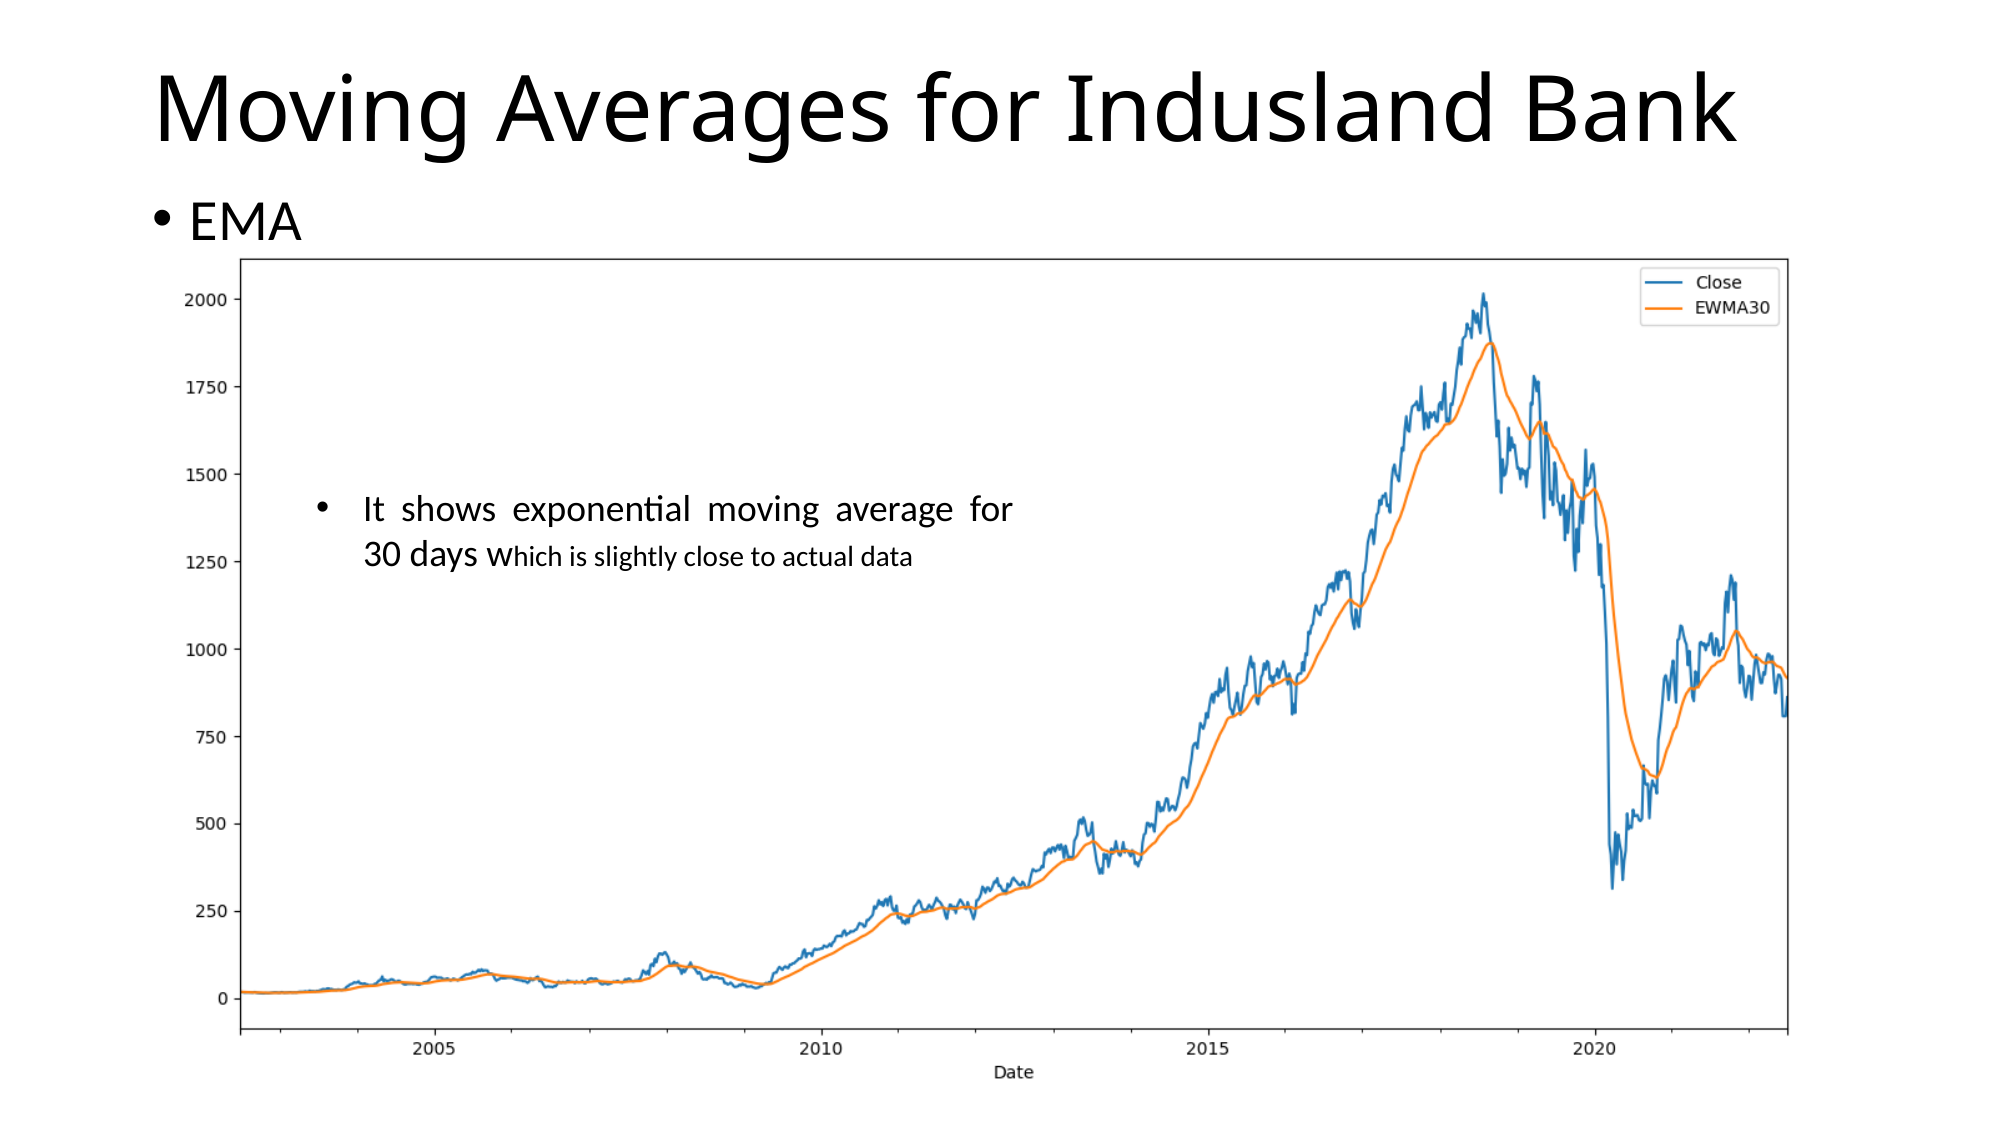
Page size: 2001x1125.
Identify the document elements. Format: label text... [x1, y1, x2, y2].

title Moving Averages for Indusland Bank [137, 3, 1863, 182]
list EMA [137, 182, 1863, 935]
picture [154, 255, 1846, 1125]
